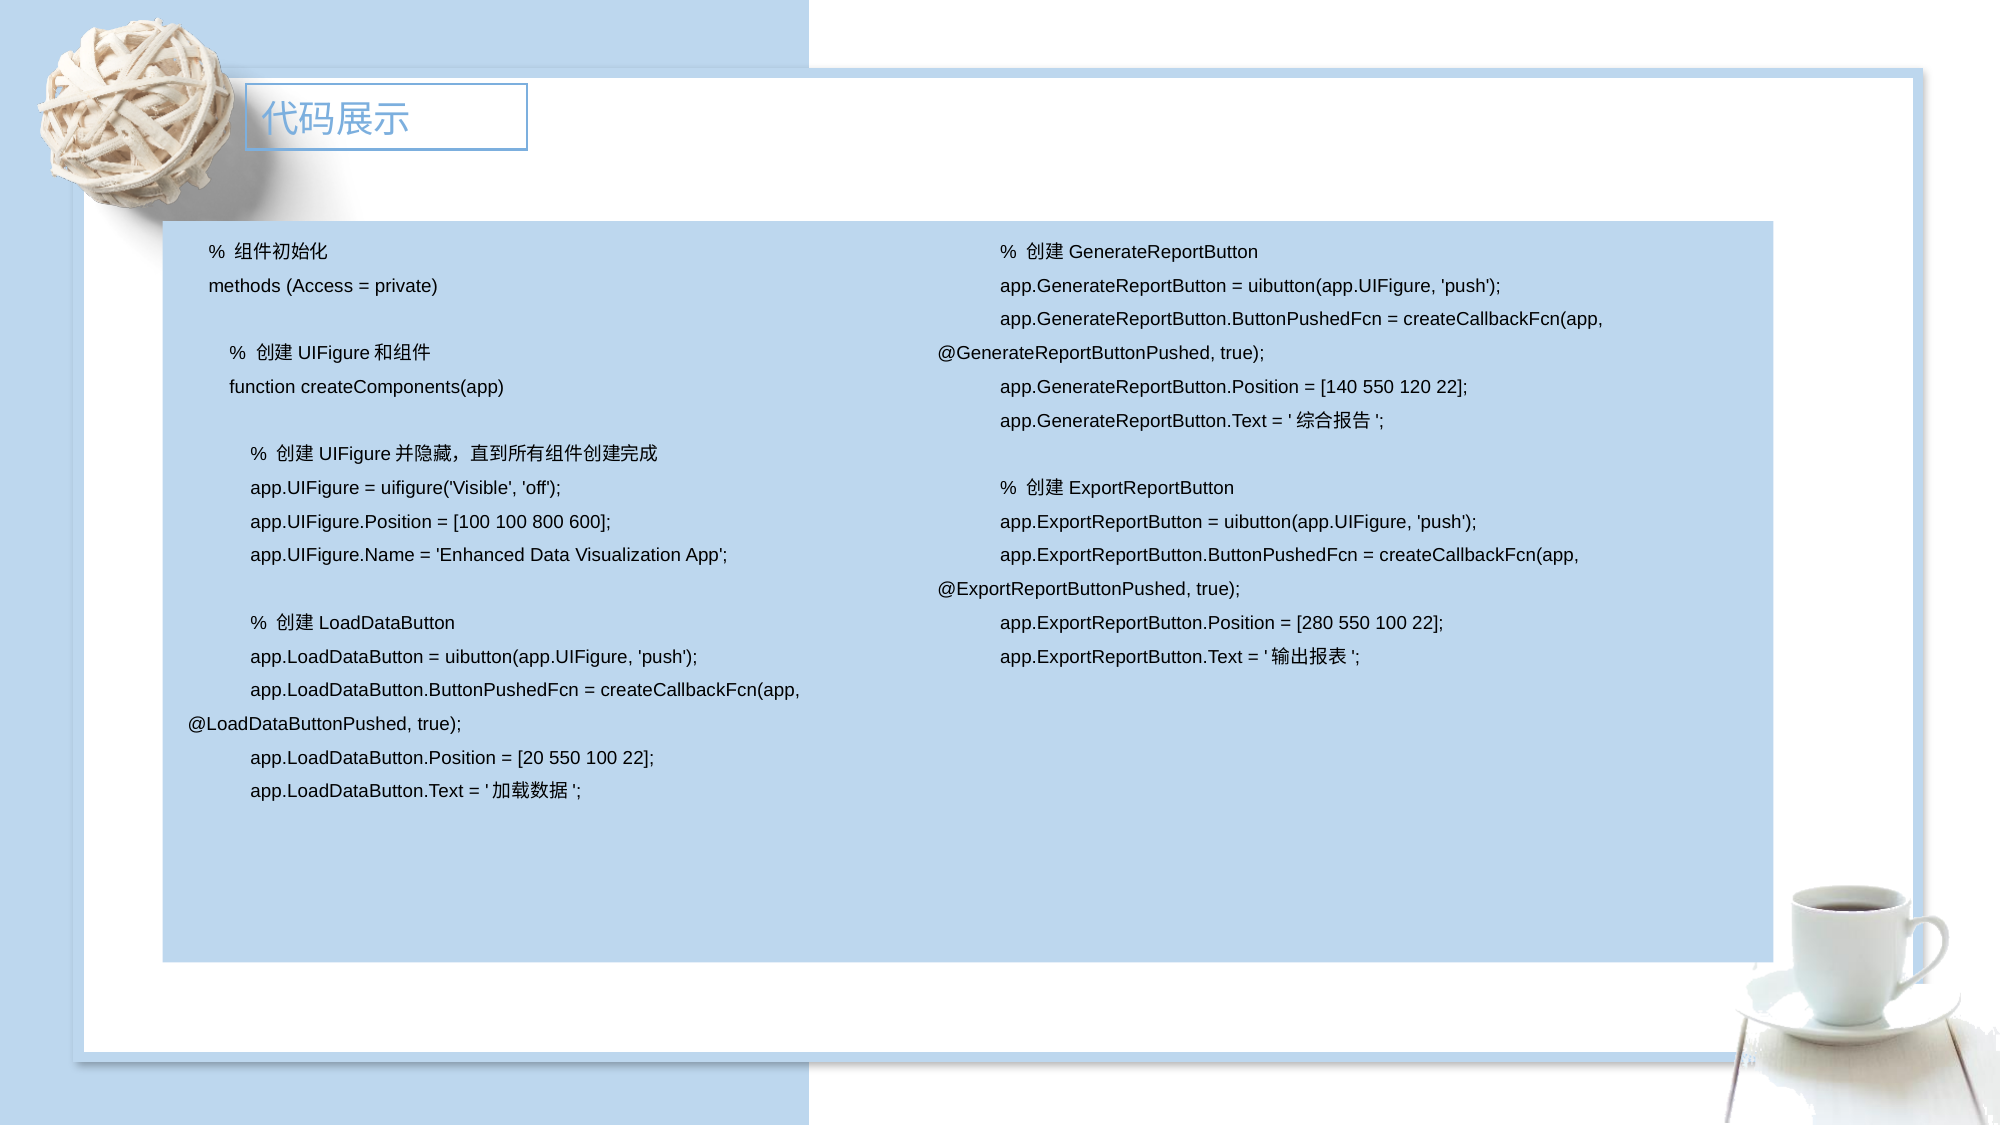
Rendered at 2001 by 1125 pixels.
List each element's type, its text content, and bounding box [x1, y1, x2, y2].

text_box % 创建GenerateReportButton app.GenerateReportButton = uibutton(app.UIFigure, 'push'); app.GenerateReportButton.ButtonPushedFcn = createCallbackFcn(app, @GenerateReportButtonPushed, true); app.GenerateReportButton.Position = [140 550 120 22]; app.GenerateReportButton.Text = '综合报告'; % 创建ExportReportButton app.ExportReportButton = uibutton(app.UIFigure, 'push'); app.ExportReportButton.ButtonPushedFcn = createCallbackFcn(app, @ExportReportButtonPushed, true); app.ExportReportButton.Position = [280 550 100 22]; app.ExportReportButton.Text = '输出报表'; [922, 221, 1761, 922]
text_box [246, 83, 527, 150]
picture [37, 17, 369, 313]
text_box % 组件初始化 methods (Access = private) % 创建UIFigure和组件 function createComponents(app) % 创建UIFigure并隐藏，直到所有组件创建完成 app.UIFigure = uifigure('Visible', 'off'); app.UIFigure.Position = [100 100 800 600]; app.UIFigure.Name = 'Enhanced Data Visualization App'; % 创建LoadDataButton app.LoadDataButton = uibutton(app.UIFigure, 'push'); app.LoadDataButton.ButtonPushedFcn = createCallbackFcn(app, @LoadDataButtonPushed, true); app.LoadDataButton.Position = [20 550 100 22]; app.LoadDataButton.Text = '加载数据'; [172, 221, 923, 942]
text_box [161, 220, 1774, 963]
picture [1576, 842, 2000, 1125]
